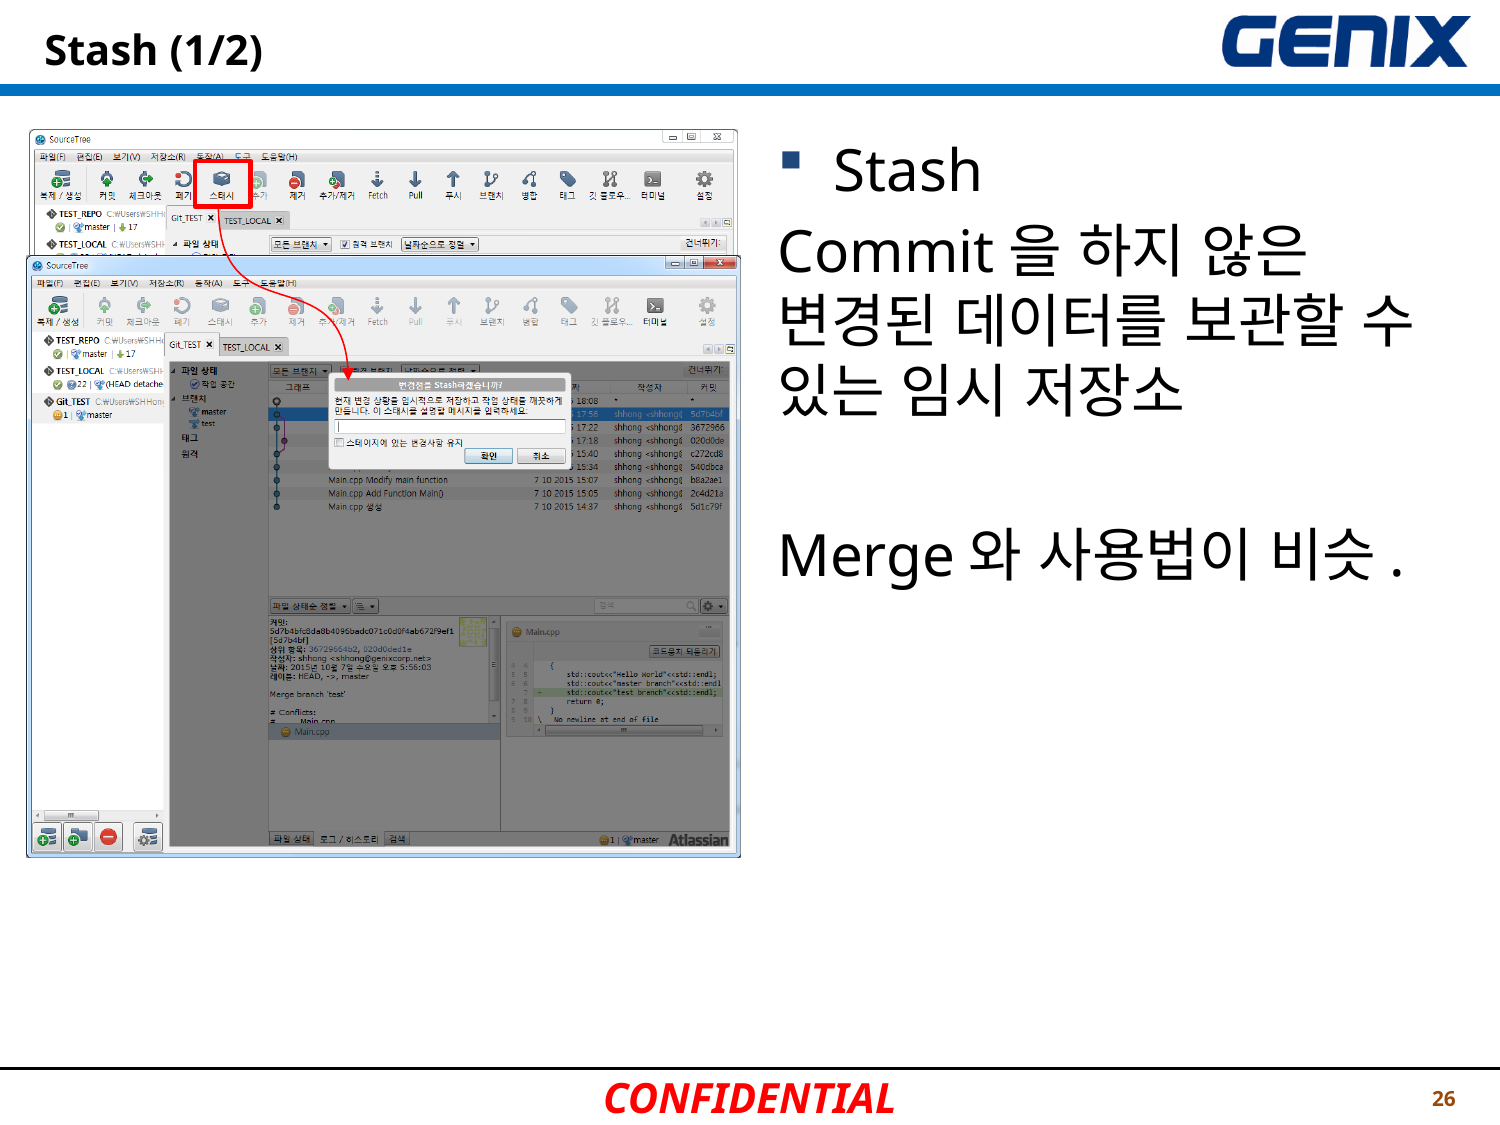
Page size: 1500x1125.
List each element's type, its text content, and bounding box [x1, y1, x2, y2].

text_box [195, 228, 371, 359]
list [29, 129, 738, 253]
list Stash Commit을 하지 않은 변경된 데이터를 보관할 수 있는 임시 저장소 Merge와 사용법이 비슷. [762, 125, 1471, 1035]
footer CONFIDENTIAL [512, 1082, 988, 1119]
picture [1222, 15, 1471, 67]
slide_number 26 [1315, 1082, 1471, 1117]
title Stash (1/2) [29, 15, 1211, 82]
picture [26, 255, 741, 858]
